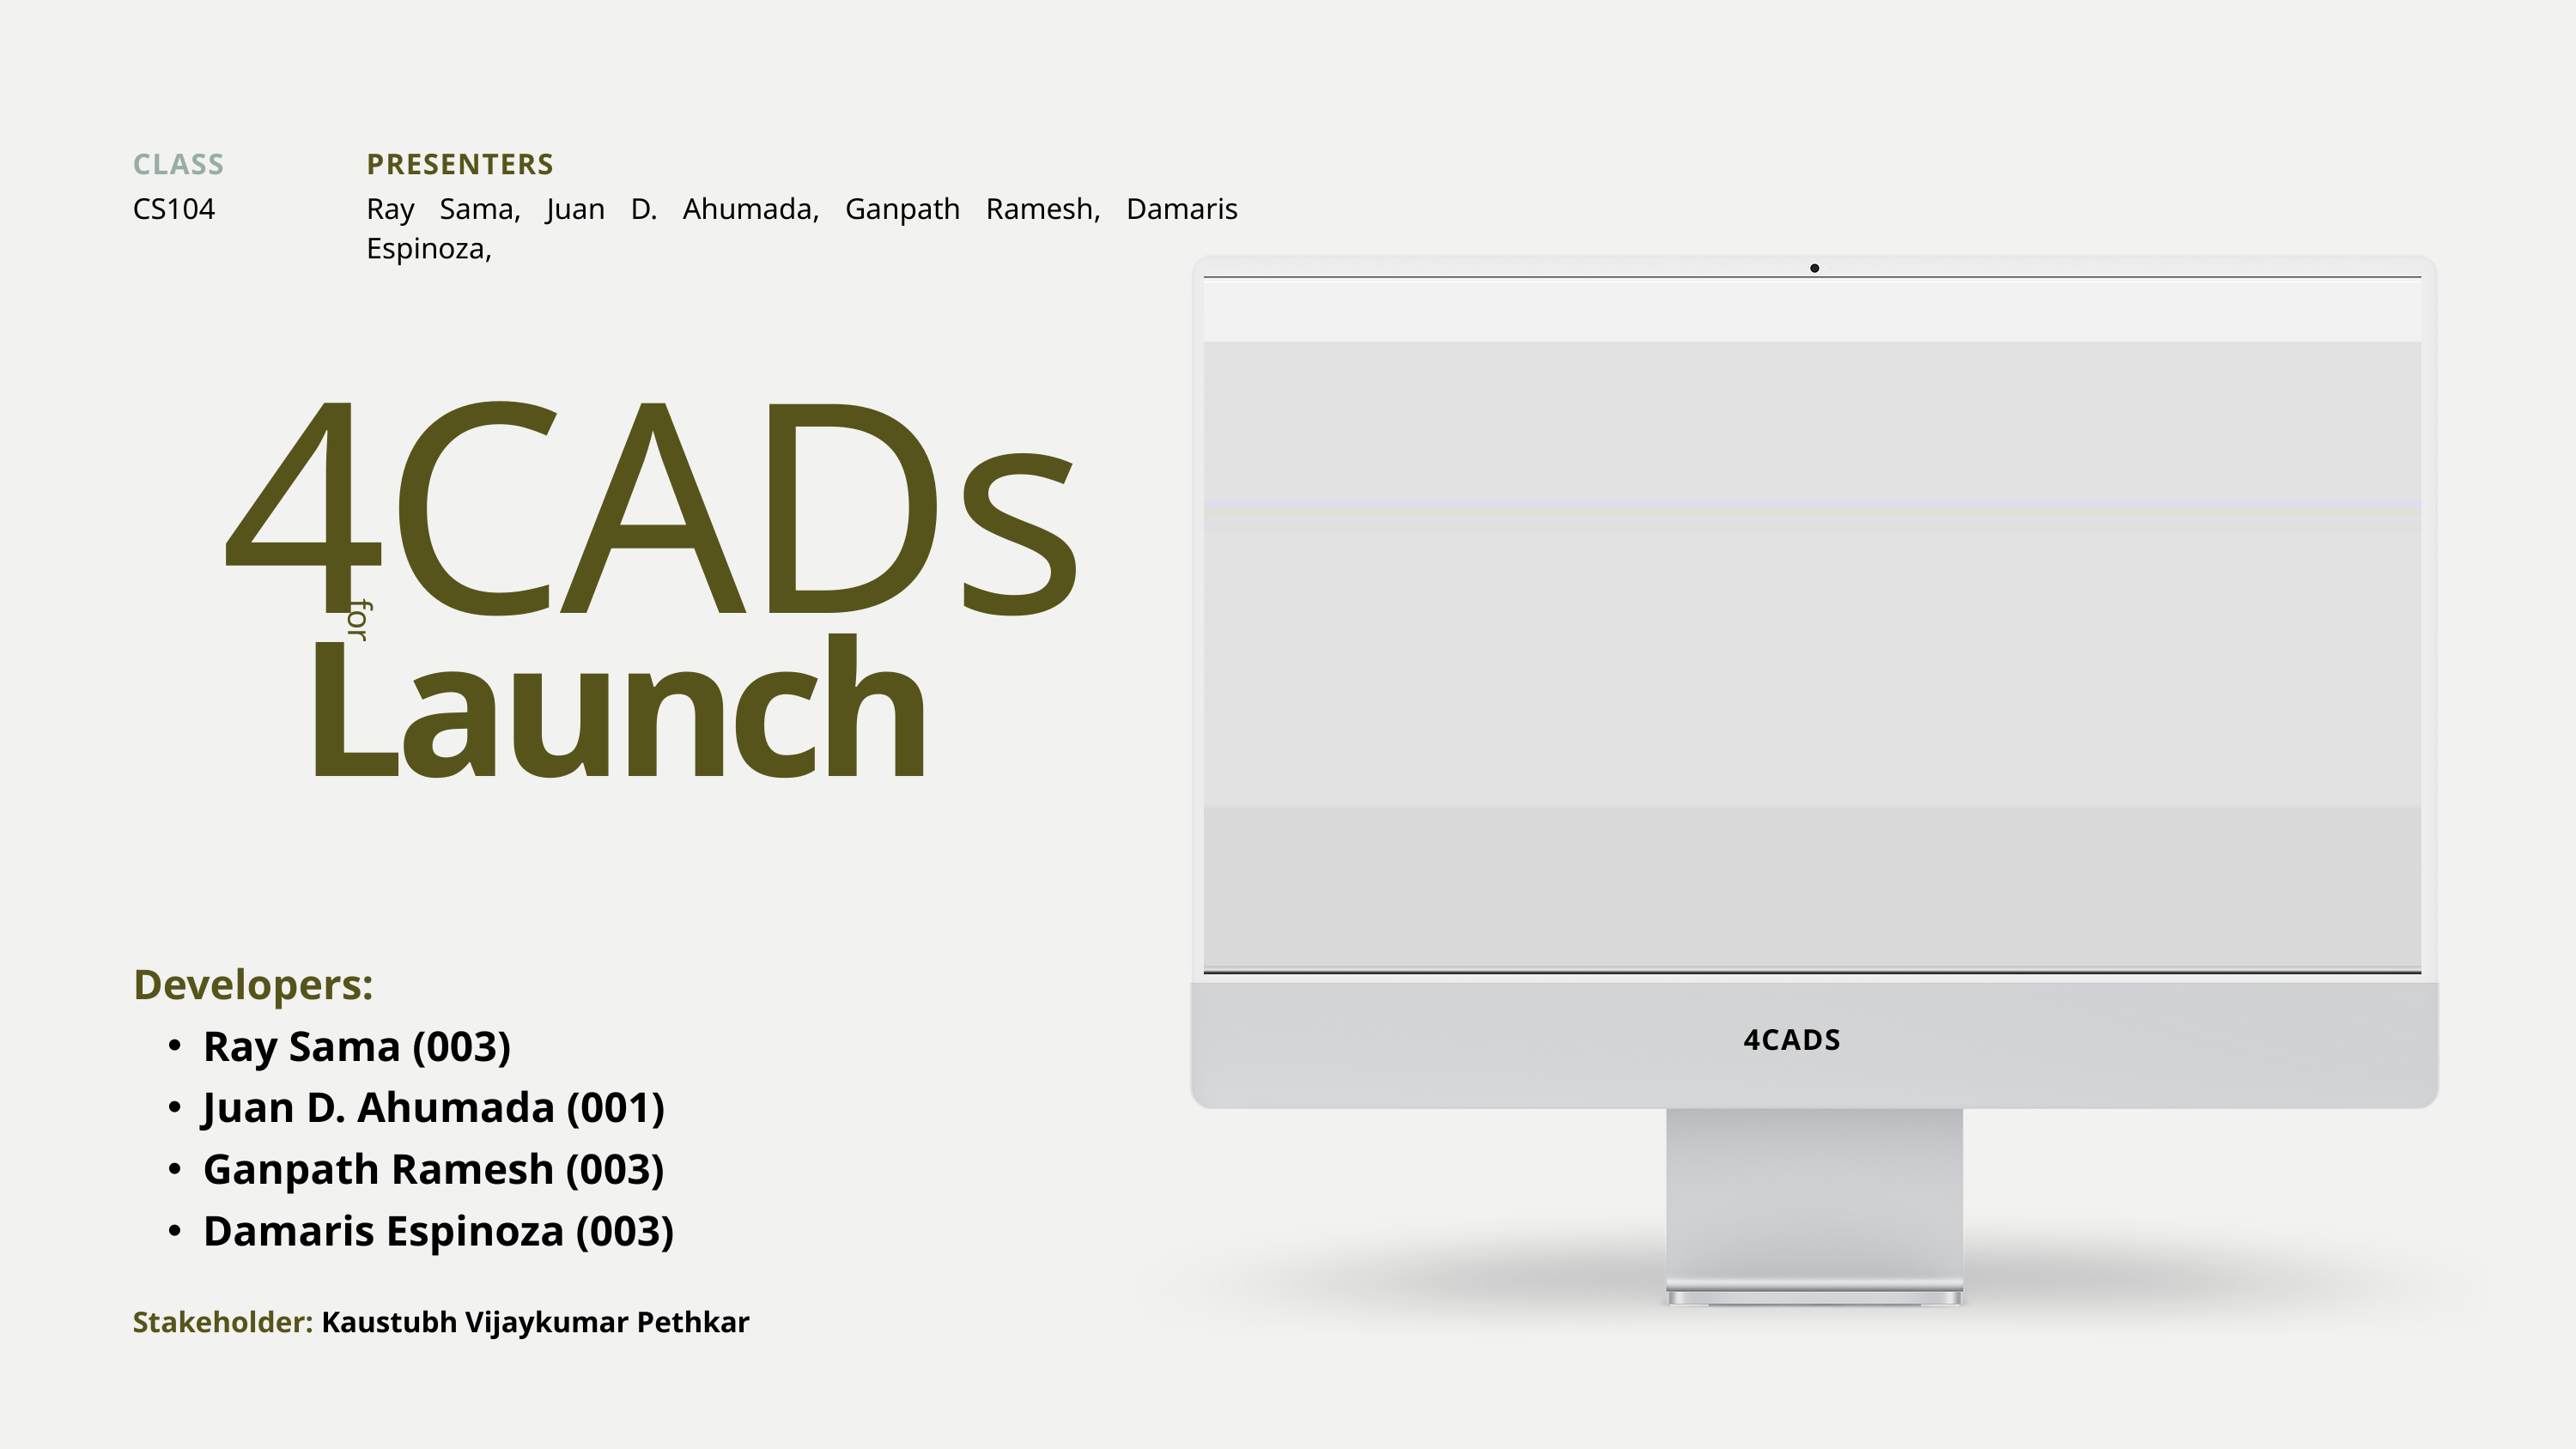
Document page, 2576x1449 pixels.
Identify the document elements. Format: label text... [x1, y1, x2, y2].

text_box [366, 144, 1241, 222]
text_box Launch [299, 705, 1011, 815]
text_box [200, 346, 1109, 698]
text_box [1202, 276, 2422, 975]
text_box Stakeholder: Kaustubh Vijaykumar Pethkar [132, 1298, 759, 1339]
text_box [132, 144, 355, 222]
text_box Developers: Ray Sama (003) Juan D. Ahumada (001) Ganpath Ramesh (003) Damaris Espinoza (003) [132, 945, 1177, 1255]
text_box 4CADS [1743, 1016, 1881, 1056]
text_box [1136, 254, 2488, 1341]
